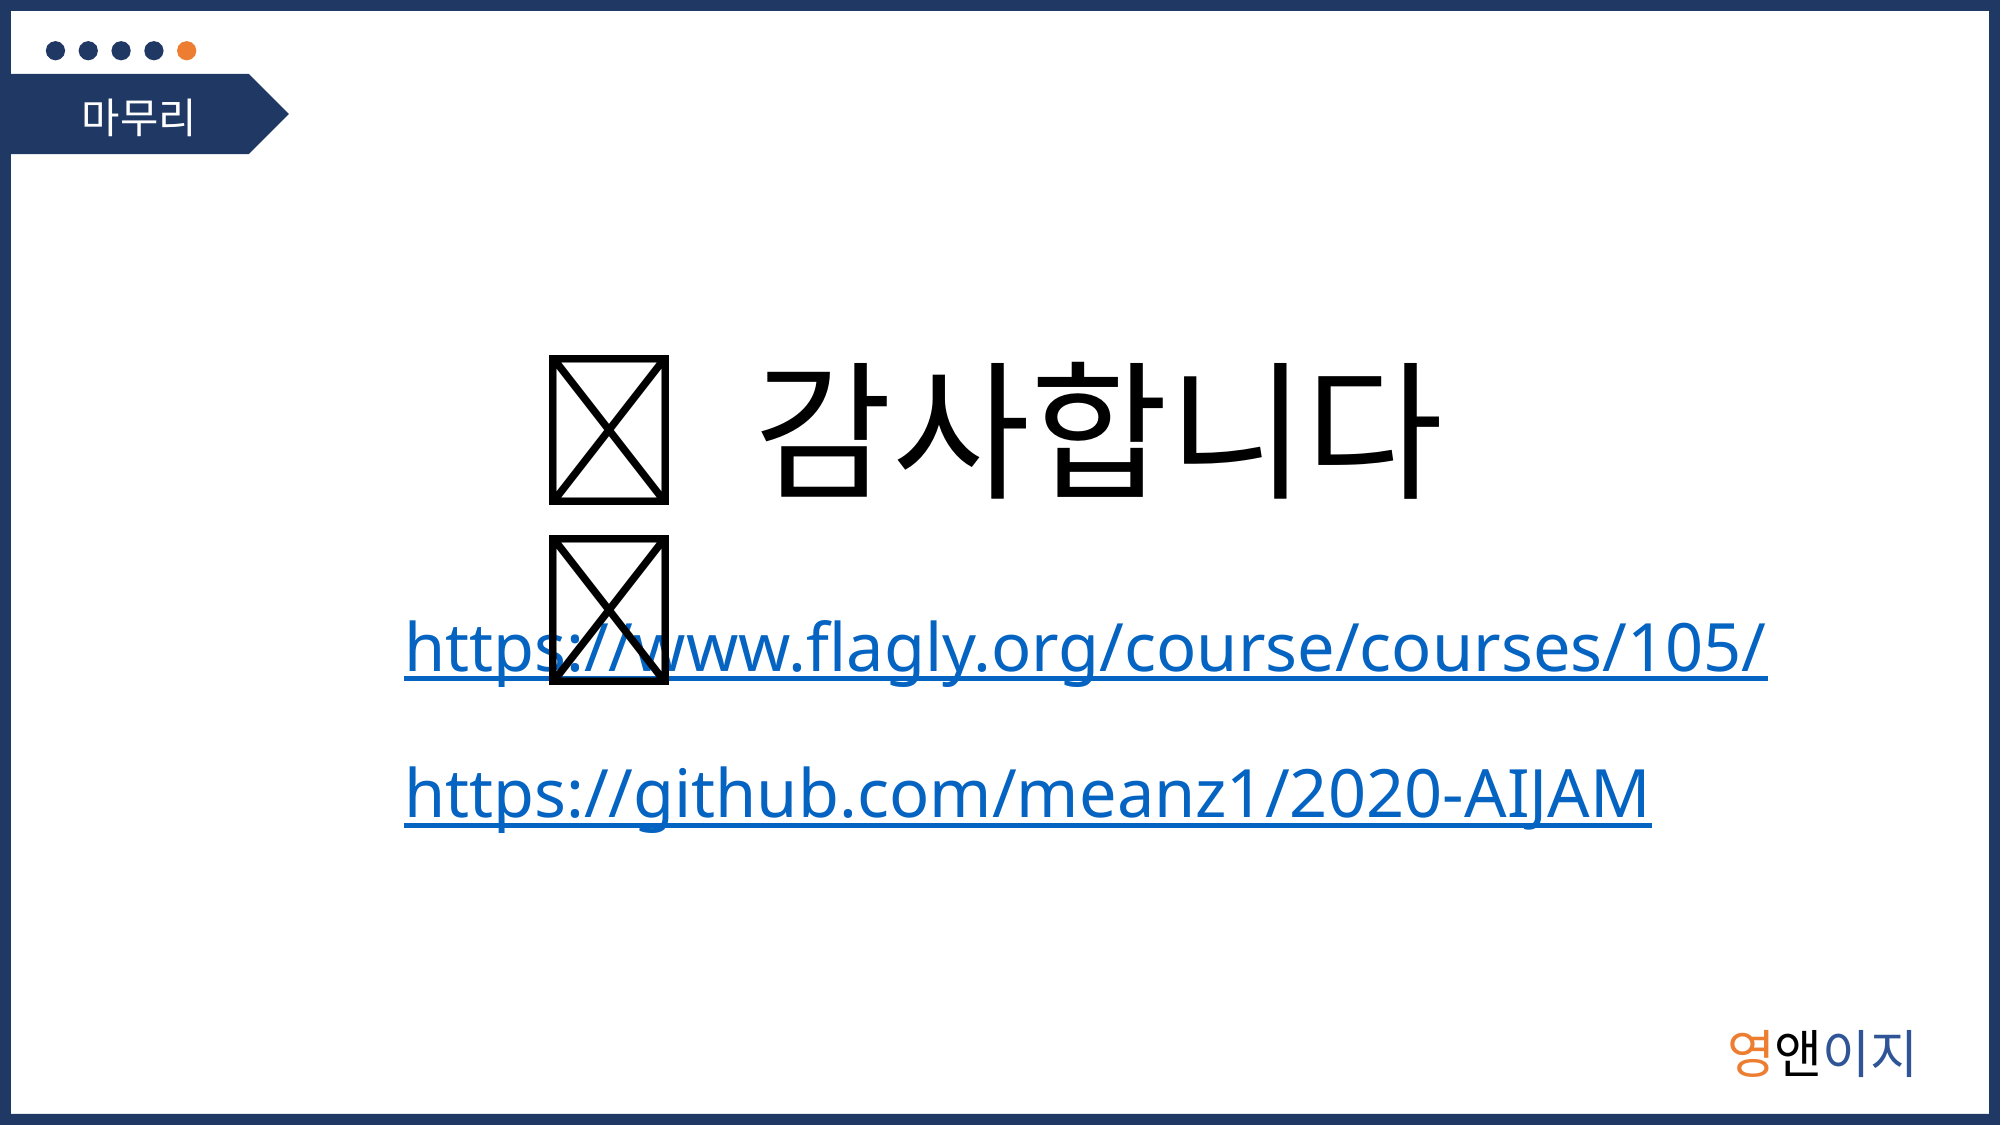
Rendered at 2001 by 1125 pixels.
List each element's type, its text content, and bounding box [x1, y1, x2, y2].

text_box [78, 41, 98, 61]
text_box [12, 73, 259, 155]
text_box [111, 41, 131, 61]
text_box [177, 41, 197, 61]
text_box https://www.flagly.org/course/courses/105/ [1564, 597, 1883, 703]
text_box https://www.flagly.org/course/courses/105/ [389, 597, 520, 703]
text_box [144, 41, 164, 61]
text_box [0, 0, 2000, 1125]
text_box [262, 87, 289, 141]
text_box [45, 41, 66, 61]
text_box 마무리 [67, 84, 262, 150]
text_box https://github.com/meanz1/2020-AIJAM [389, 743, 1883, 850]
text_box 영앤이지 [1712, 1013, 1976, 1092]
text_box  감사합니다  [520, 330, 1564, 706]
